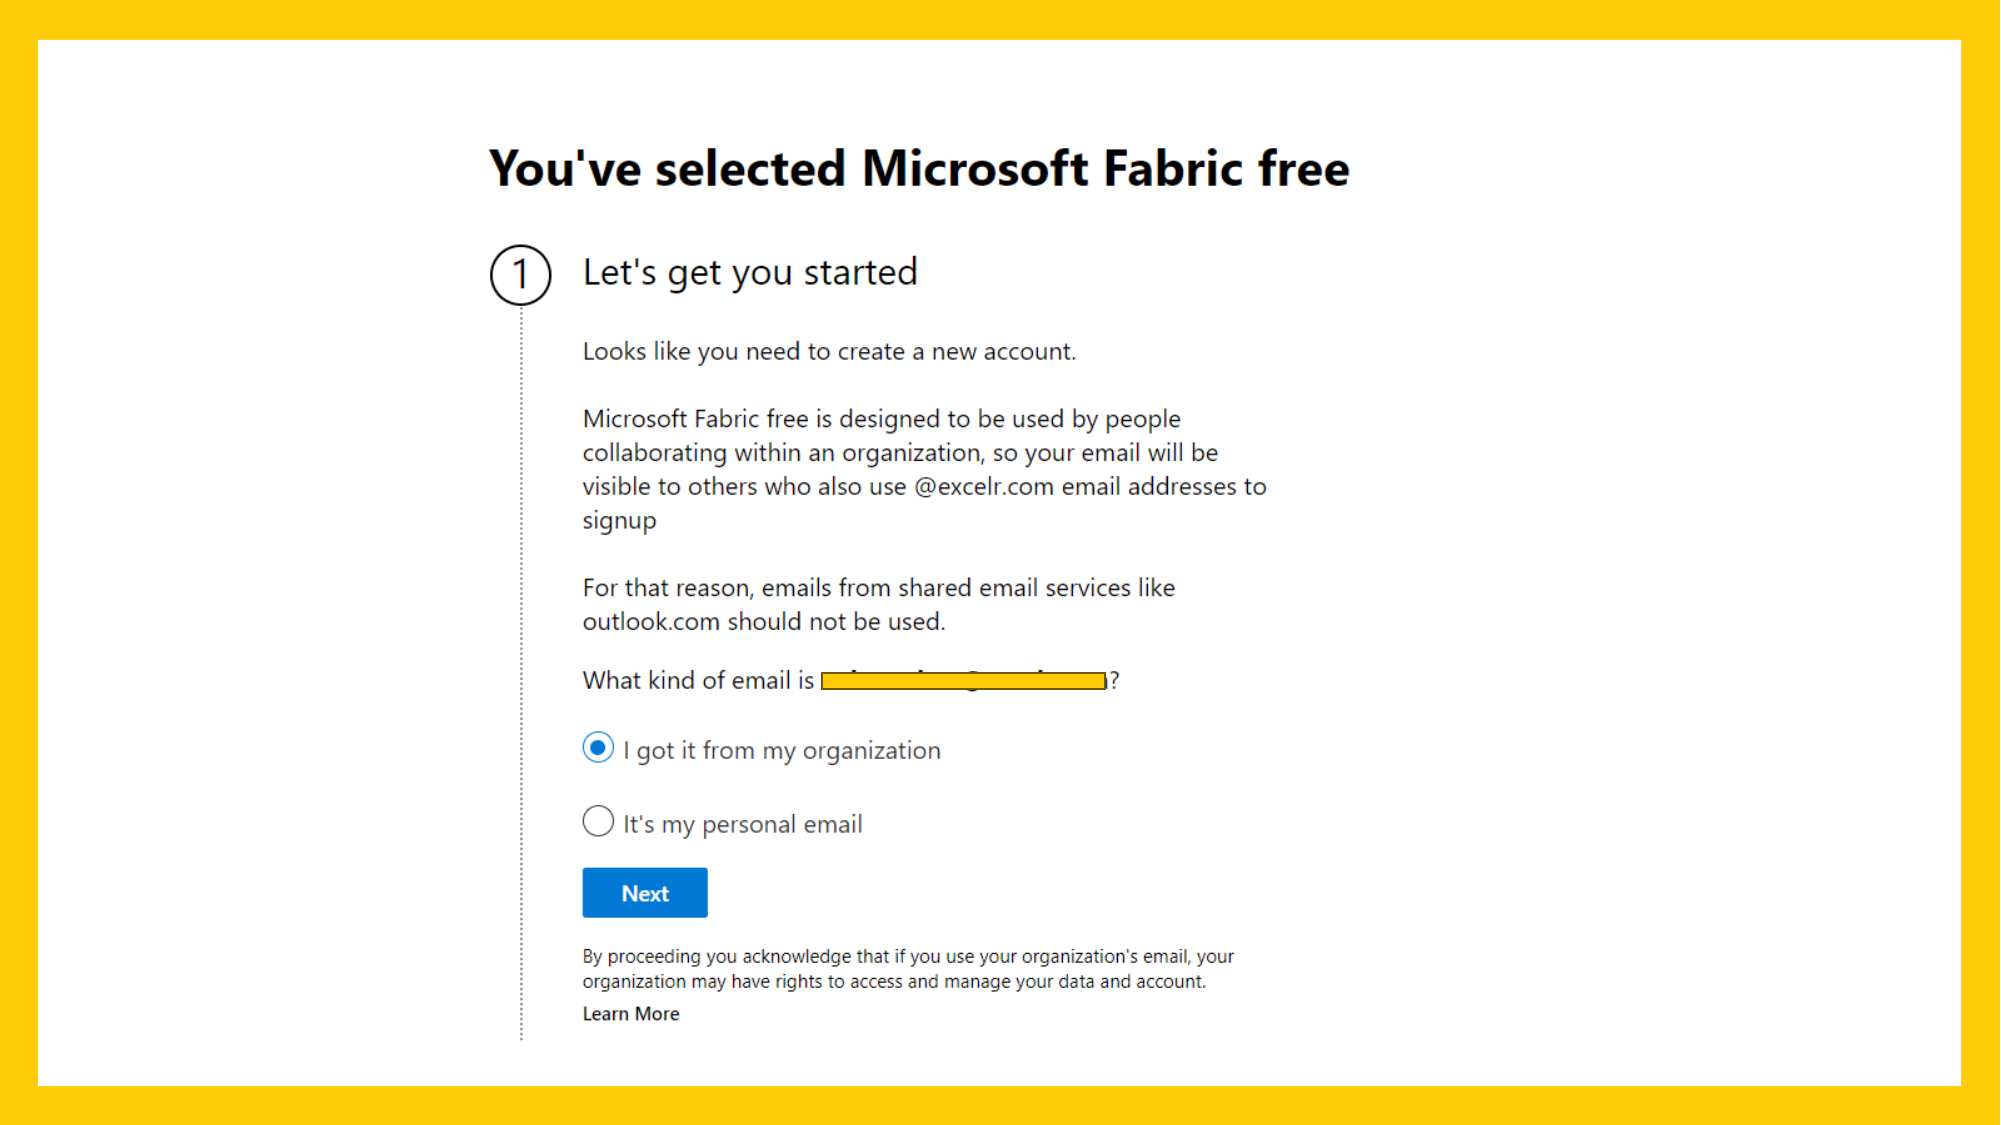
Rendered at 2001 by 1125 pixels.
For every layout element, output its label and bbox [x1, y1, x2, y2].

picture [429, 82, 1571, 1043]
